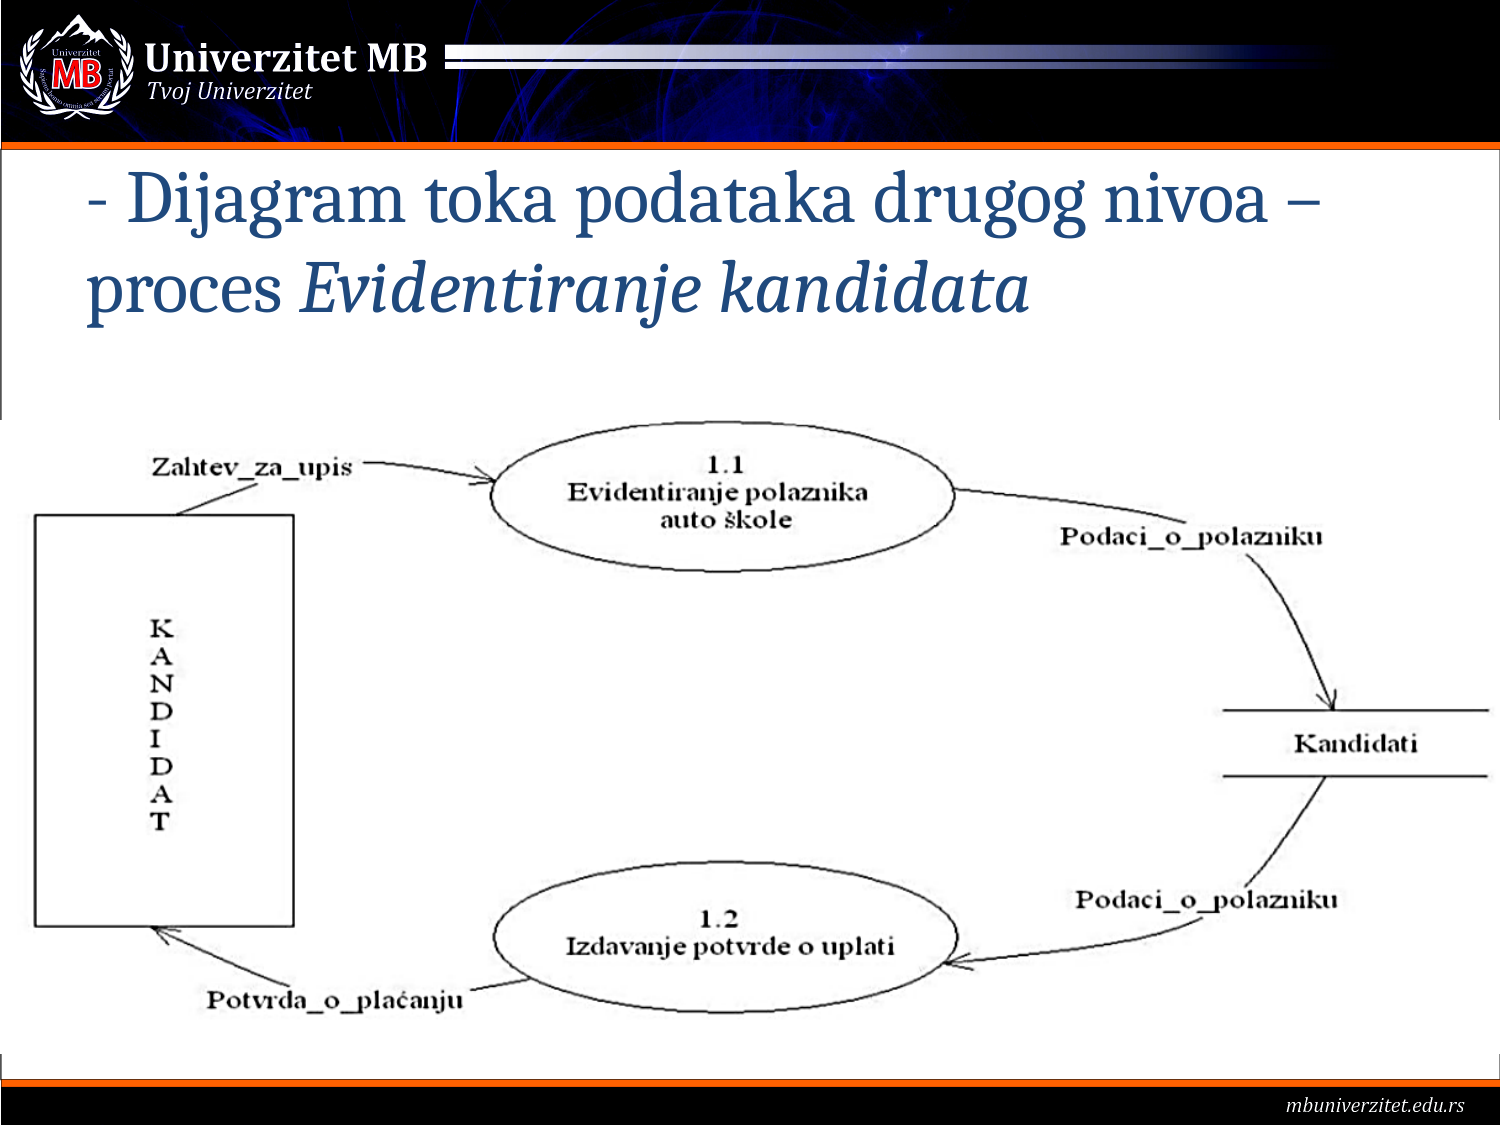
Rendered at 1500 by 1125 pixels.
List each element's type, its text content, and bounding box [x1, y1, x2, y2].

picture [0, 0, 1500, 1125]
title - Dijagram toka podataka drugog nivoa – proces Evidentiranje kandidata [70, 160, 1400, 315]
